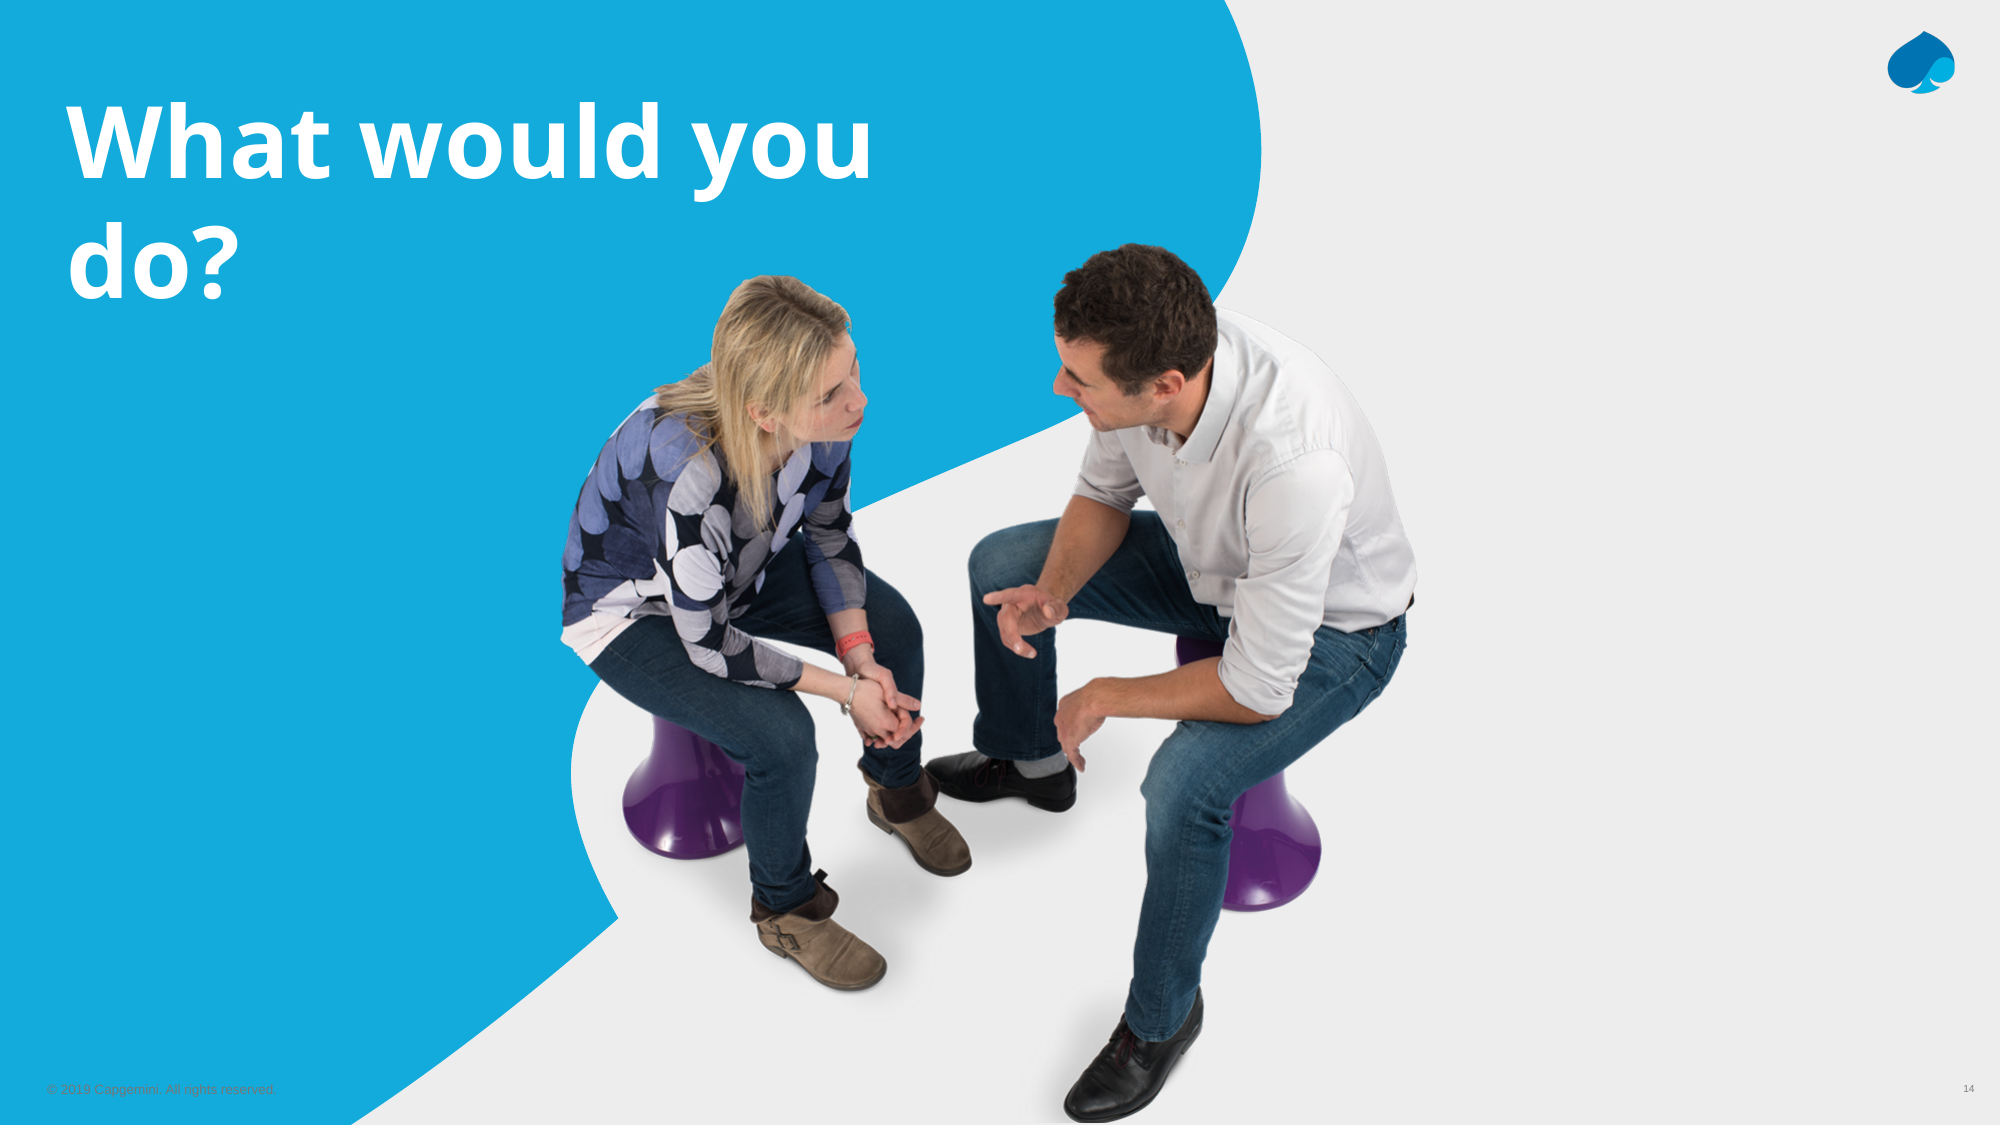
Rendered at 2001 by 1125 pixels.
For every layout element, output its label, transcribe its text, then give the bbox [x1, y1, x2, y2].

picture [1885, 27, 1955, 103]
picture [181, 101, 1659, 1123]
list What would you do? [66, 39, 965, 319]
